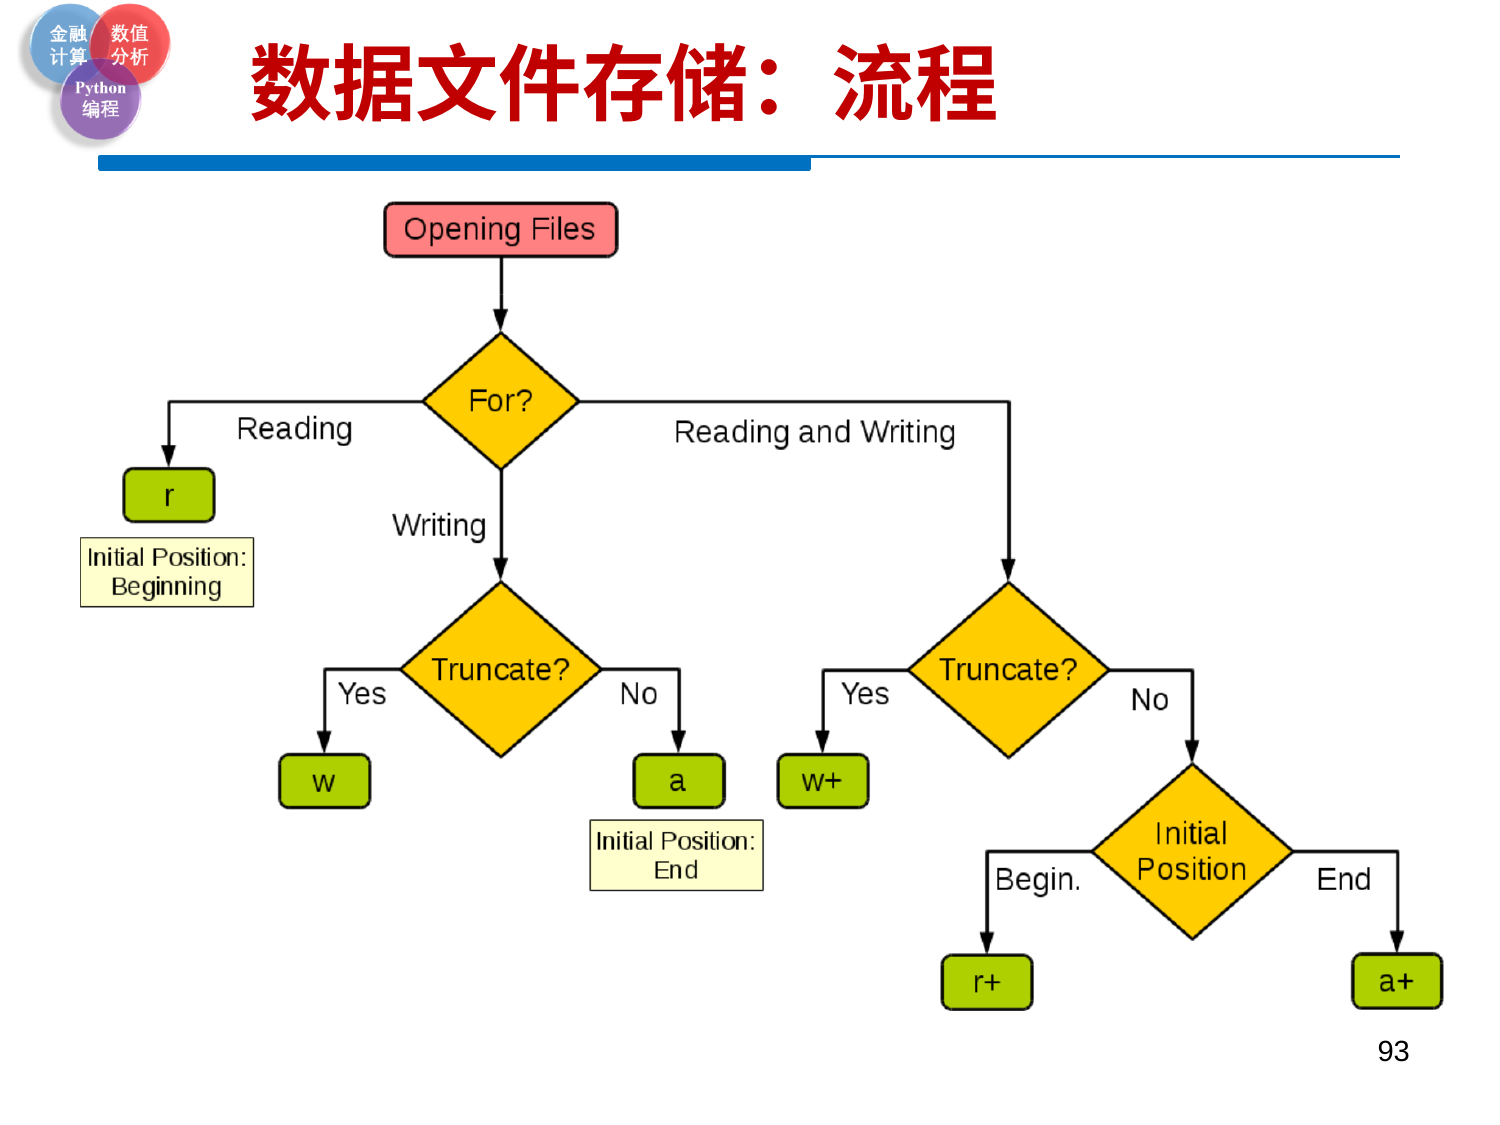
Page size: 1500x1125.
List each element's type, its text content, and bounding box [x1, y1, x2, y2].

picture [17, 0, 172, 154]
text_box 数据文件存储：流程 [234, 23, 1418, 139]
picture [76, 196, 1448, 1014]
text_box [100, 156, 1400, 169]
slide_number 93 [1074, 1024, 1426, 1103]
